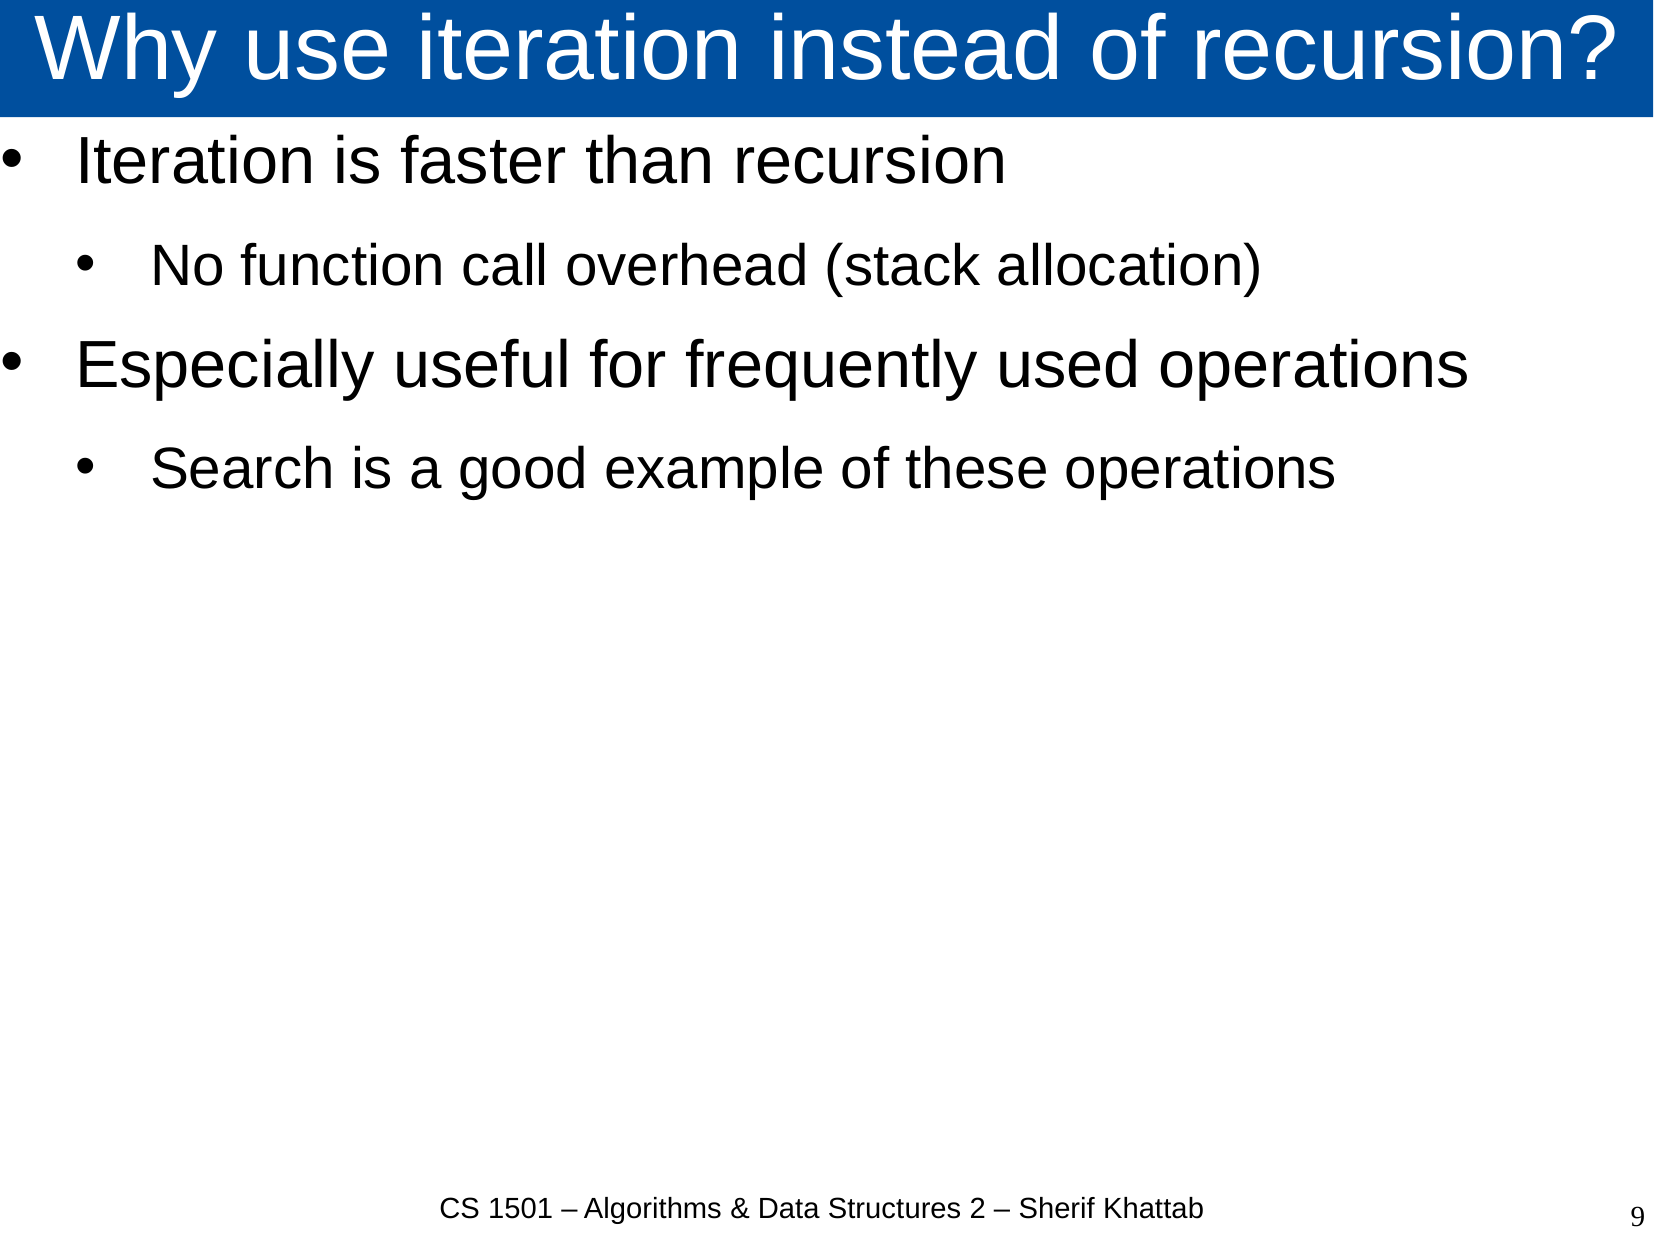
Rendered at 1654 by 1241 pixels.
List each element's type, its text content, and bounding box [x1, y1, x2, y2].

title Why use iteration instead of recursion? [0, 0, 1654, 117]
slide_number 9 [1265, 1199, 1646, 1241]
list Iteration is faster than recursion No function call overhead (stack allocation) Especially useful for frequently used operations Search is a good example of these operations [0, 117, 1654, 1195]
footer CS 1501 – Algorithms & Data Structures 2 – Sherif Khattab [407, 1191, 1238, 1241]
